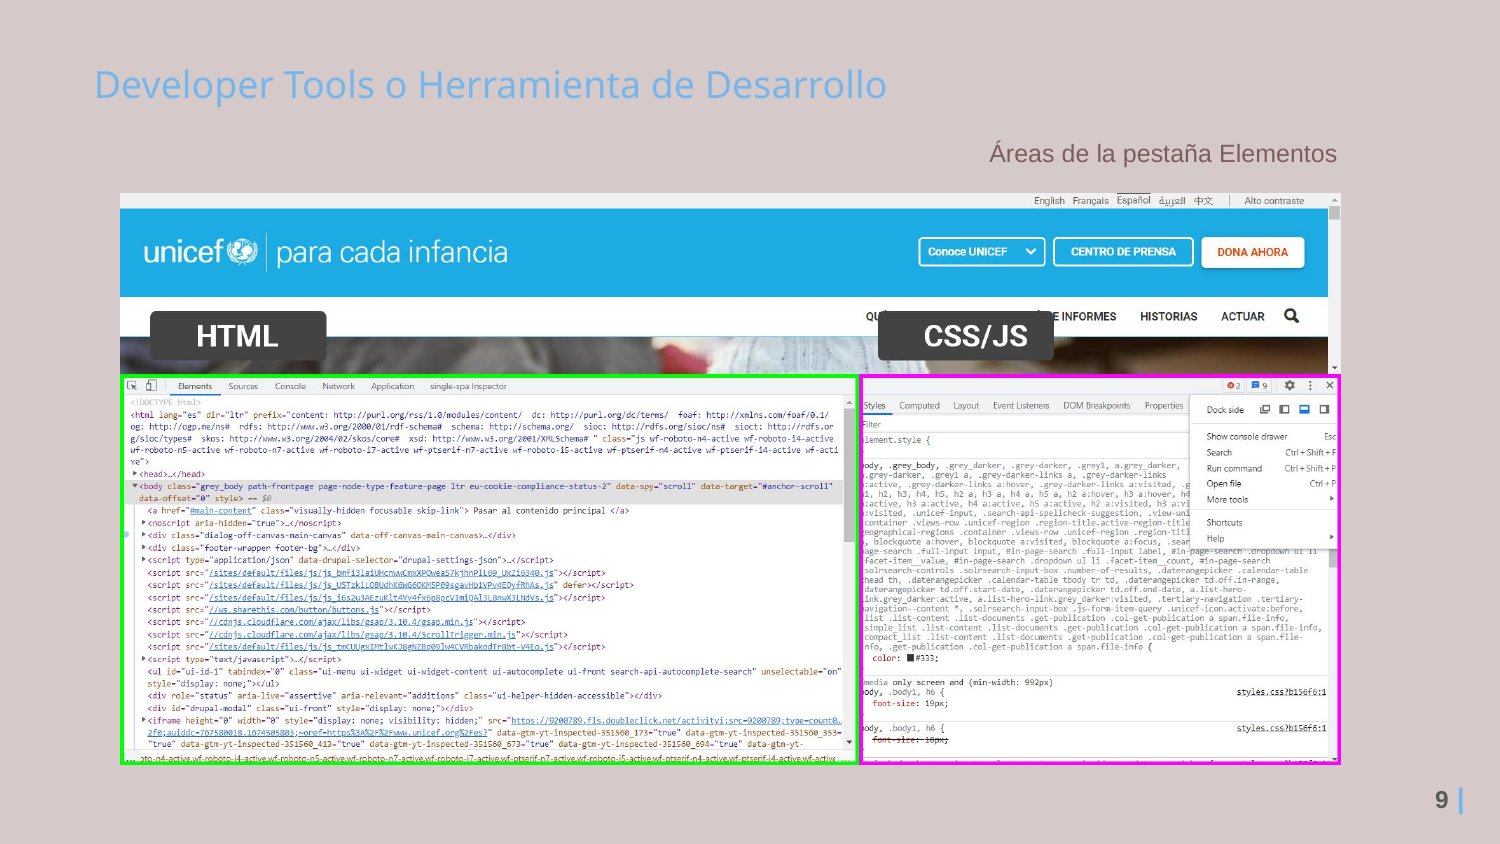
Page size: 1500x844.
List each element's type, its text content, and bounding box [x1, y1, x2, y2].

text_box Developer Tools o Herramienta de Desarrollo [78, 46, 1092, 122]
picture [119, 193, 1341, 766]
text_box Áreas de la pestaña Elementos [225, 122, 1354, 182]
slide_number ‹#› | [1389, 764, 1480, 830]
